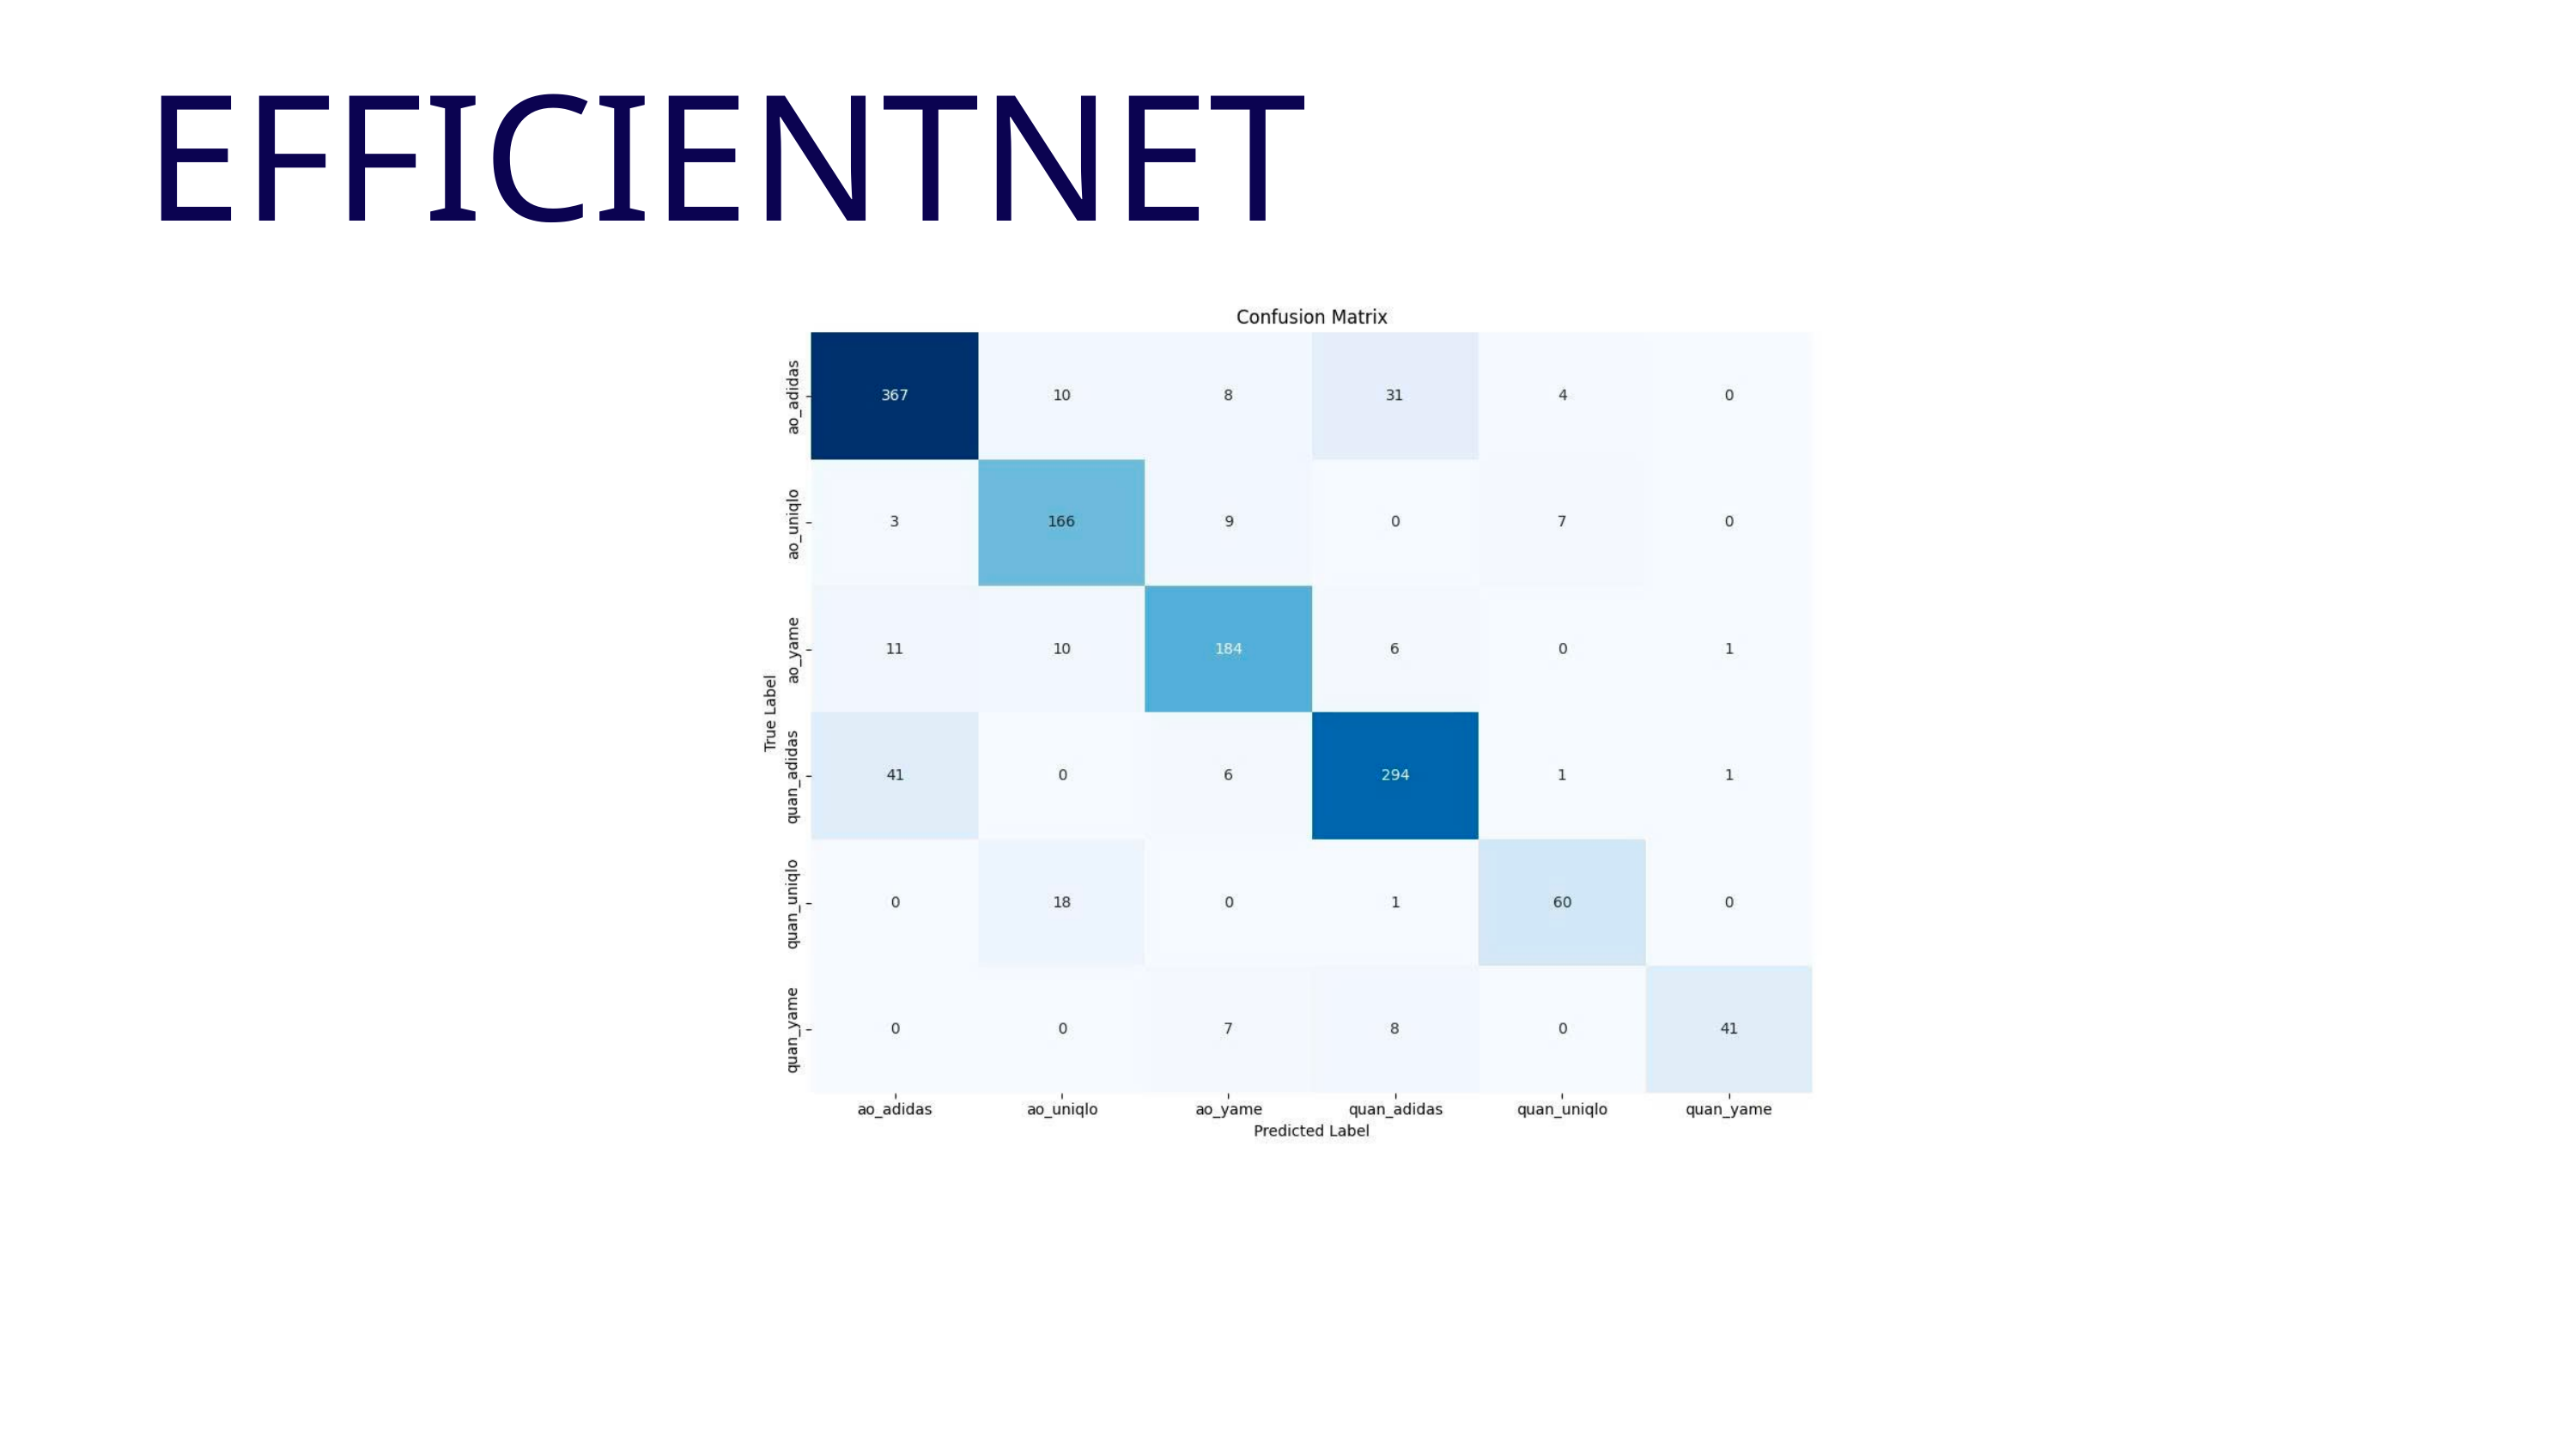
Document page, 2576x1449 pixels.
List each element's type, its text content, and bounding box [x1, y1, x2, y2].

text_box [754, 298, 1822, 1151]
text_box EFFICIENTNET [144, 88, 2223, 257]
